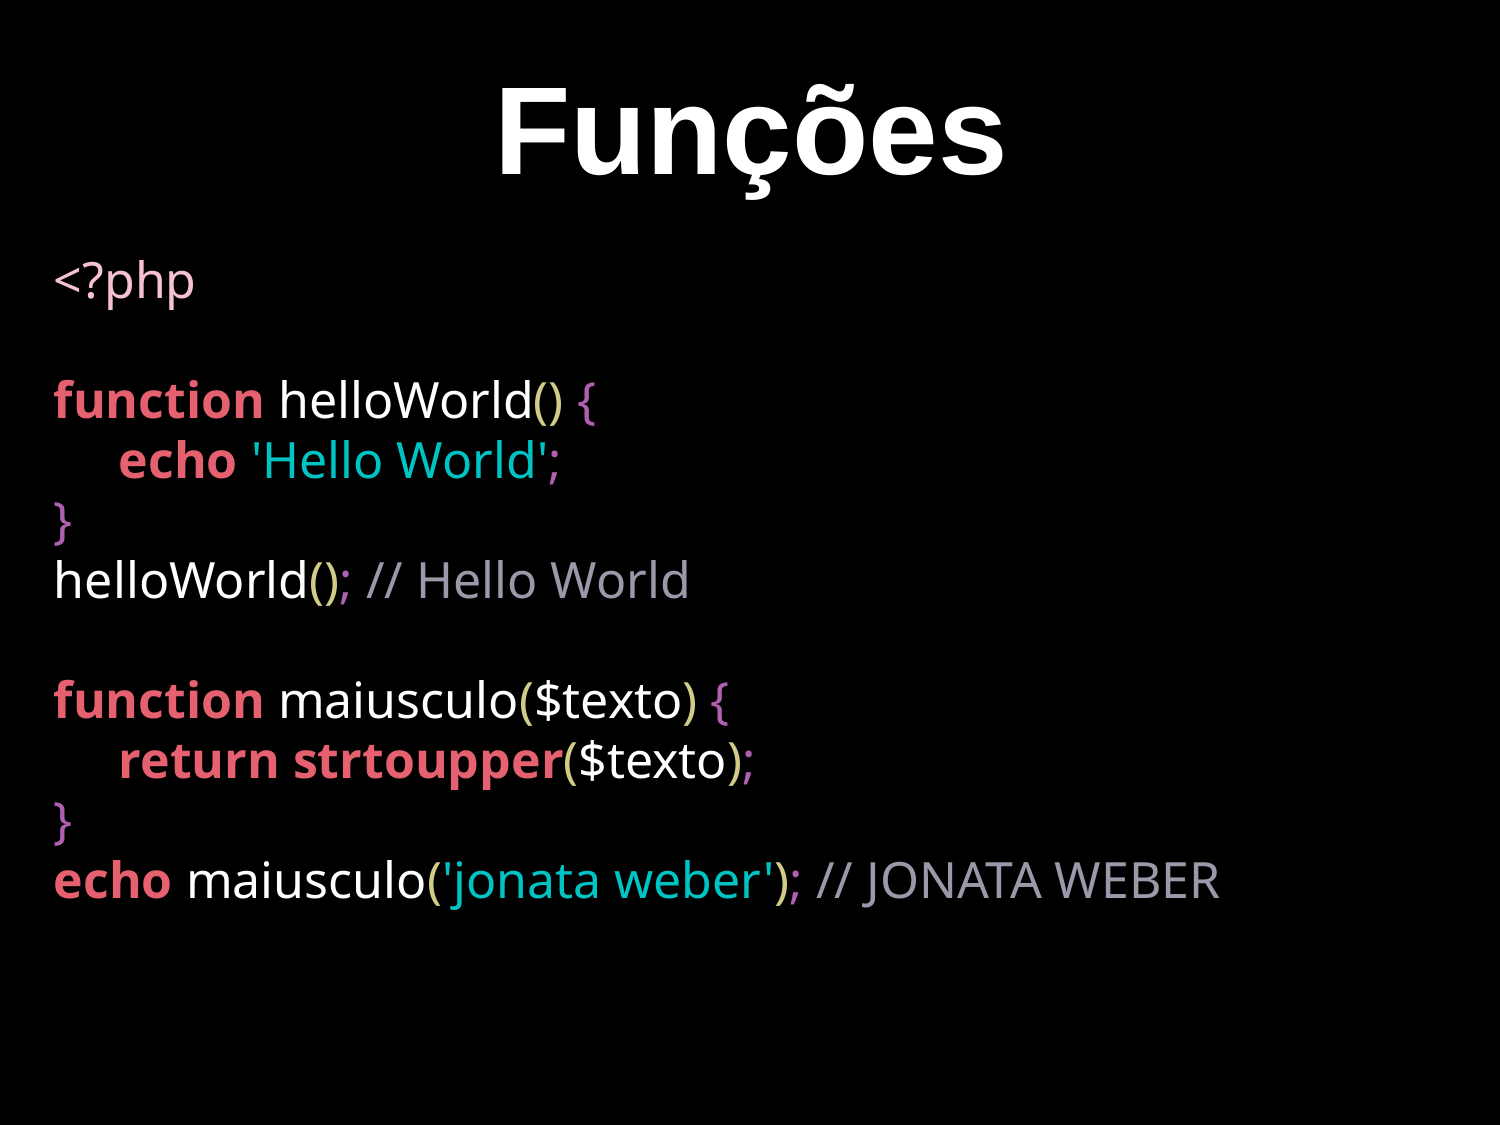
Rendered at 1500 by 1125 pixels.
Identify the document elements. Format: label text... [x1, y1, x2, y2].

text_box Funções [479, 42, 1023, 208]
text_box <?php function helloWorld() { echo 'Hello World'; } helloWorld(); // Hello World function maiusculo($texto) { return strtoupper($texto); } echo maiusculo('jonata weber'); // JONATA WEBER [39, 240, 1236, 916]
